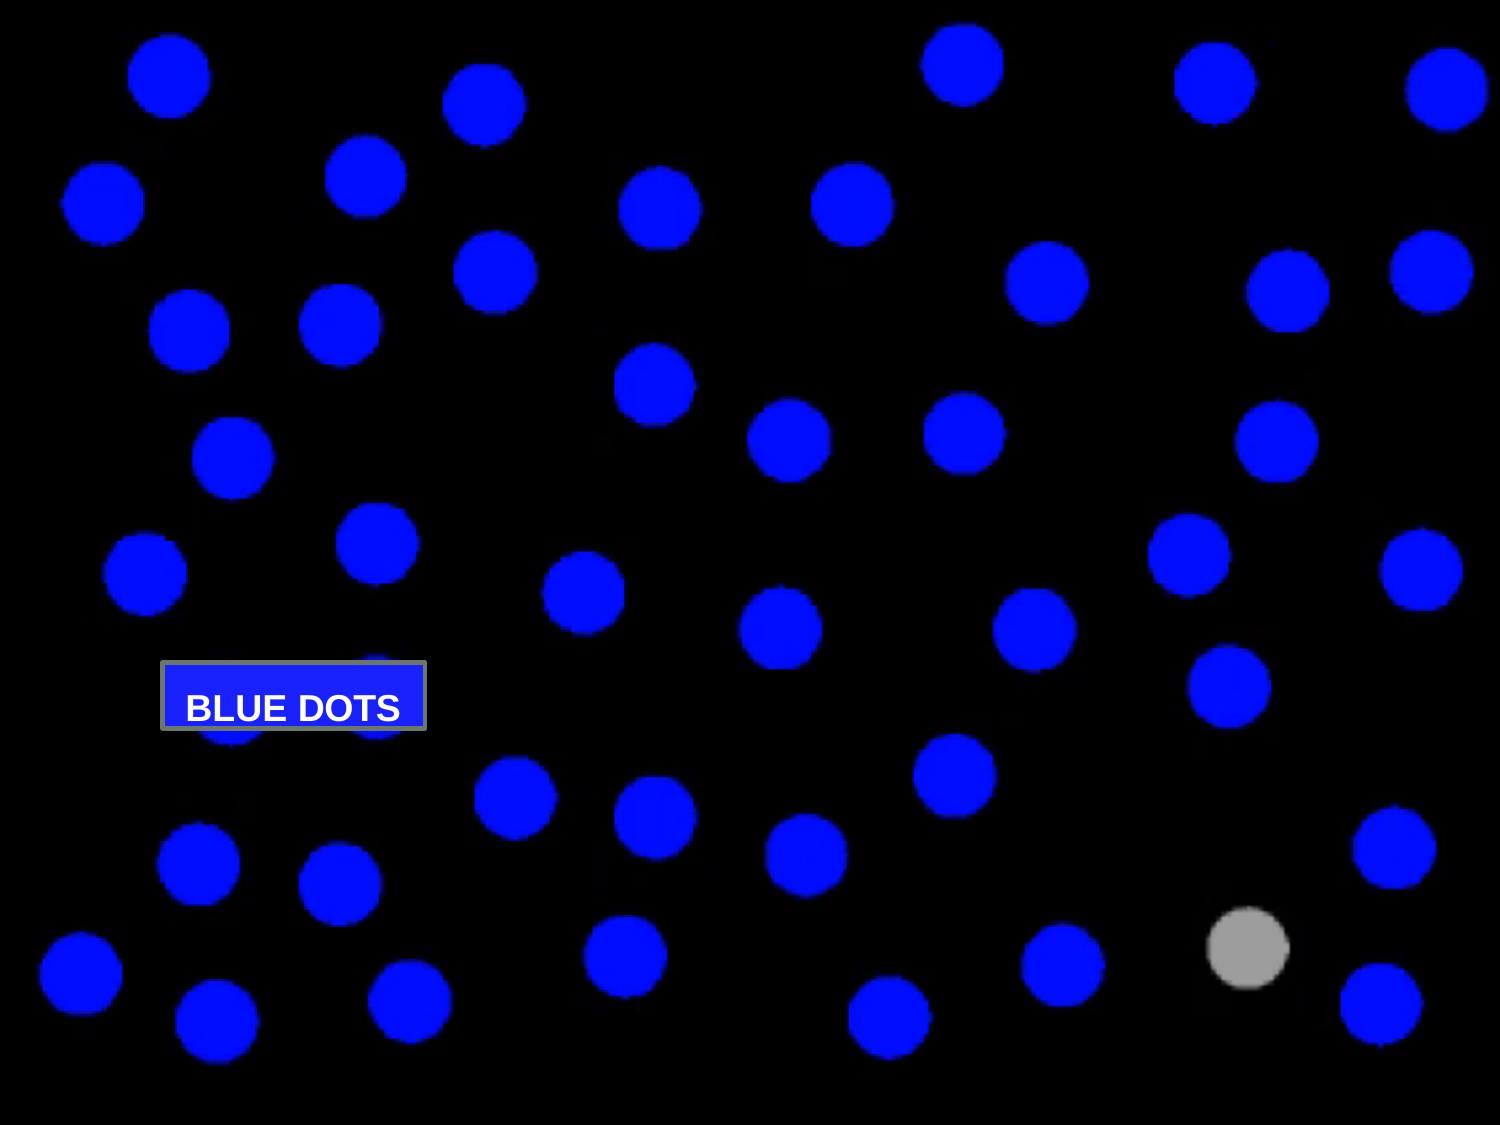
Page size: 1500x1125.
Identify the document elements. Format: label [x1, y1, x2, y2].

text_box [0, 0, 1500, 1125]
